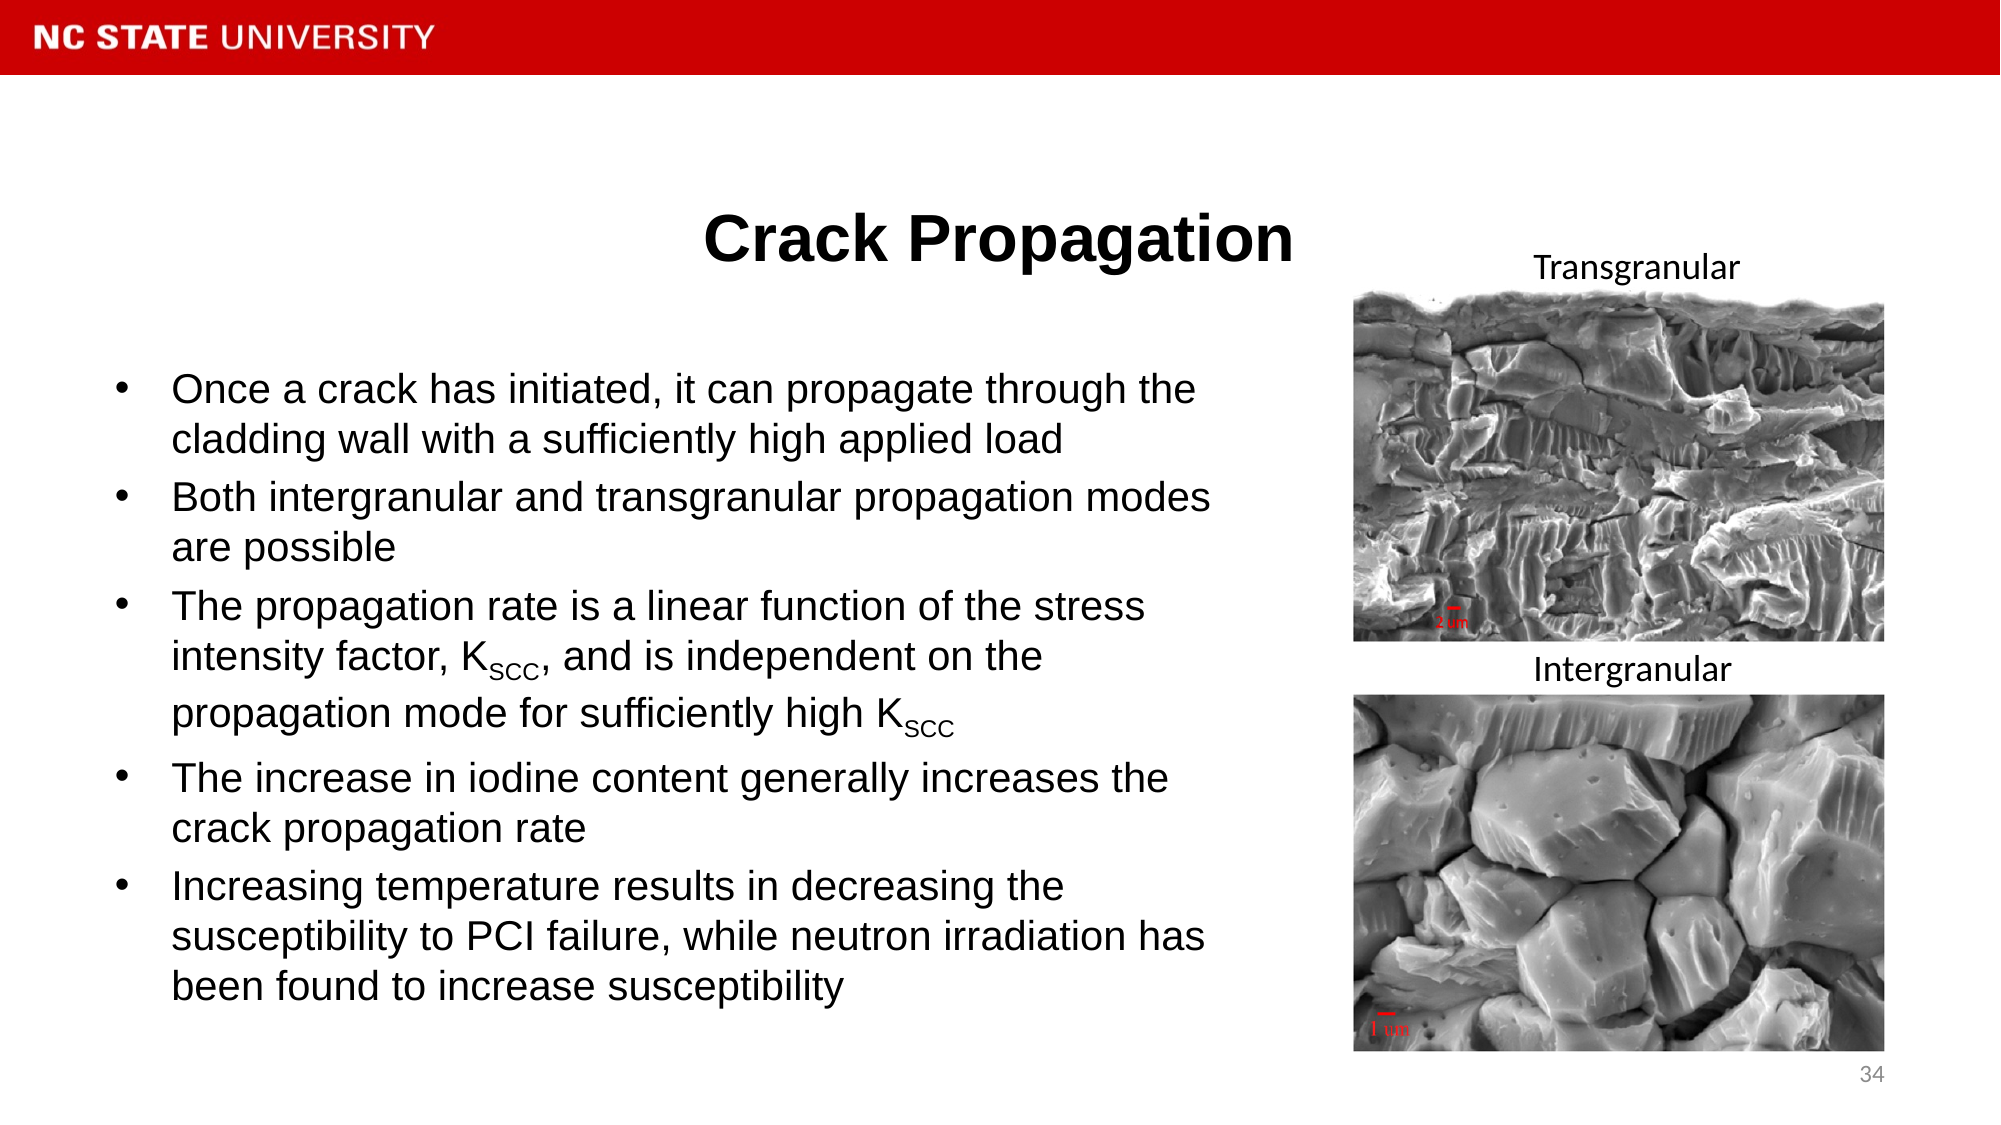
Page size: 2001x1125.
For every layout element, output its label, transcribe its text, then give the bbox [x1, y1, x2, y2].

list Once a crack has initiated, it can propagate through the cladding wall with a sufficiently high applied load Both intergranular and transgranular propagation modes are possible The propagation rate is a linear function of the stress intensity factor, KSCC, and is independent on the propagation mode for sufficiently high KSCC The increase in iodine content generally increases the crack propagation rate Increasing temperature results in decreasing the susceptibility to PCI failure, while neutron irradiation has been found to increase susceptibility [99, 354, 1274, 1005]
text_box Transgranular [1518, 235, 1778, 286]
slide_number 34 [1433, 1042, 1900, 1103]
title Crack Propagation [99, 147, 1900, 323]
picture [1352, 693, 1886, 1052]
picture [0, 0, 2000, 75]
text_box Intergranular [1518, 650, 1778, 691]
picture [1352, 287, 1886, 642]
